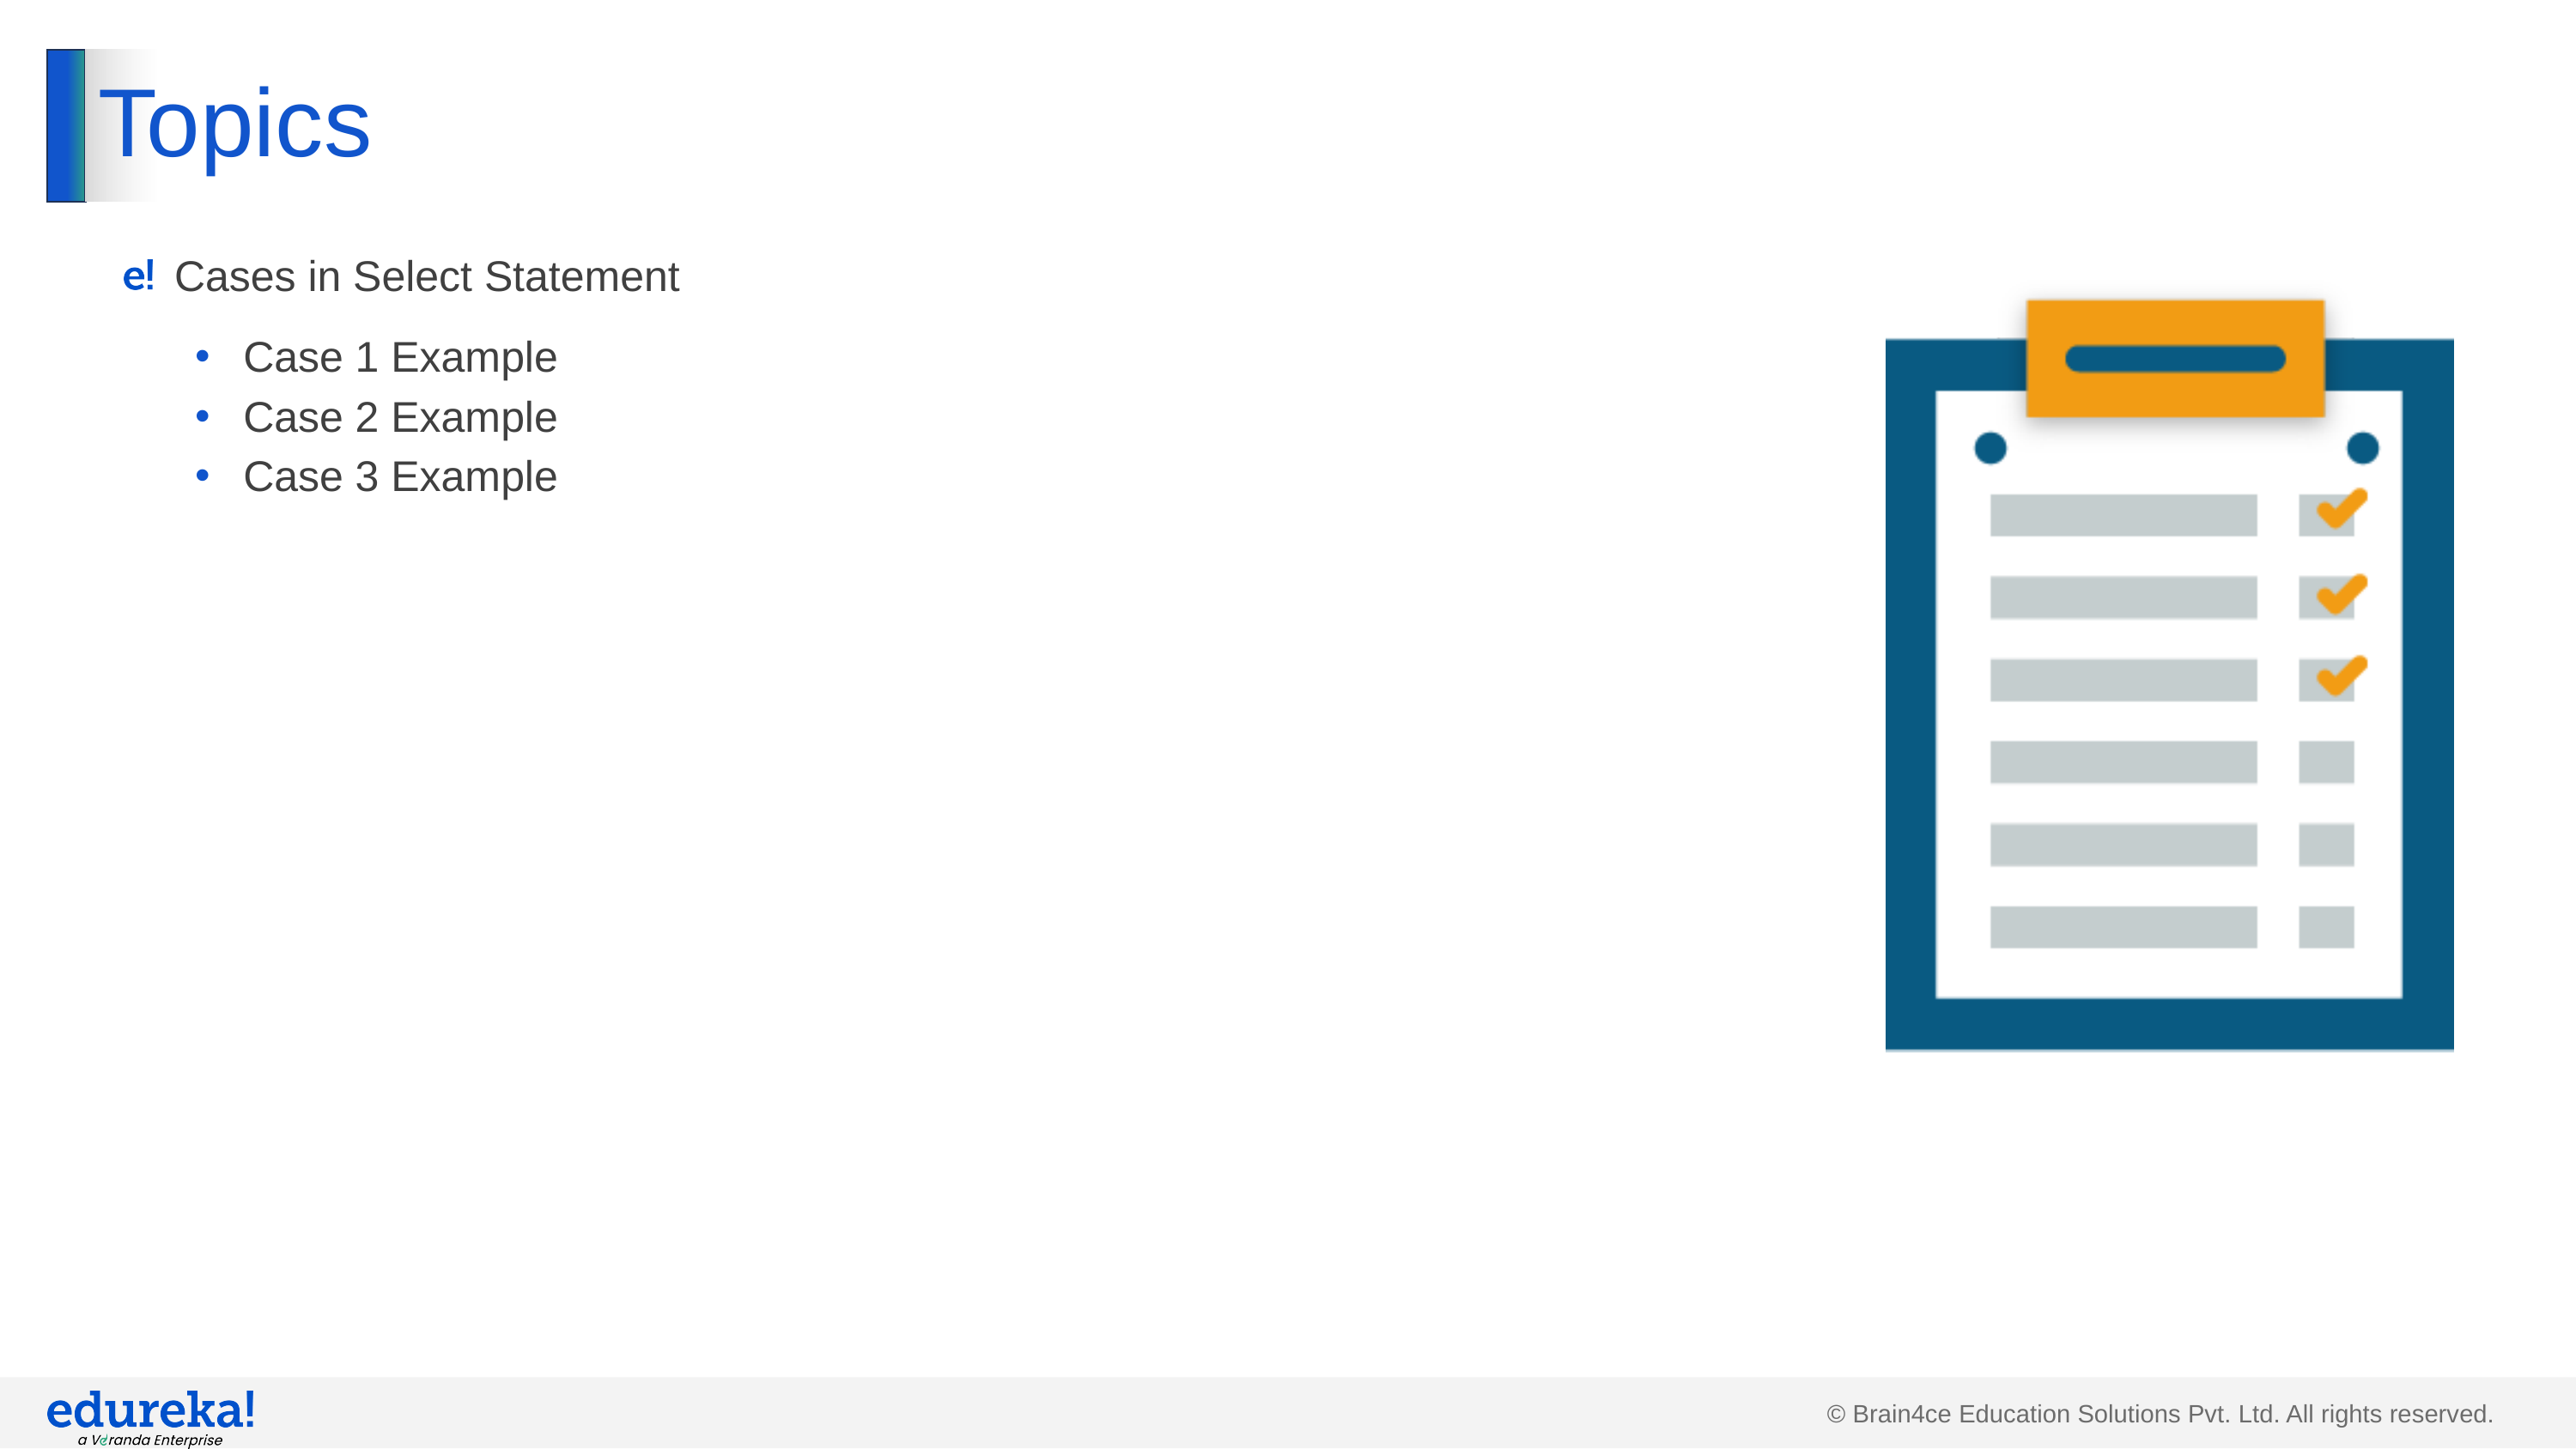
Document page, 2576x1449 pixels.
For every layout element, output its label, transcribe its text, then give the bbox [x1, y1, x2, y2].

picture [47, 1391, 253, 1449]
list Cases in Select Statement Case 1 Example Case 2 Example Case 3 Example [85, 242, 2491, 1332]
title Topics [85, 49, 2491, 202]
picture [124, 259, 153, 290]
